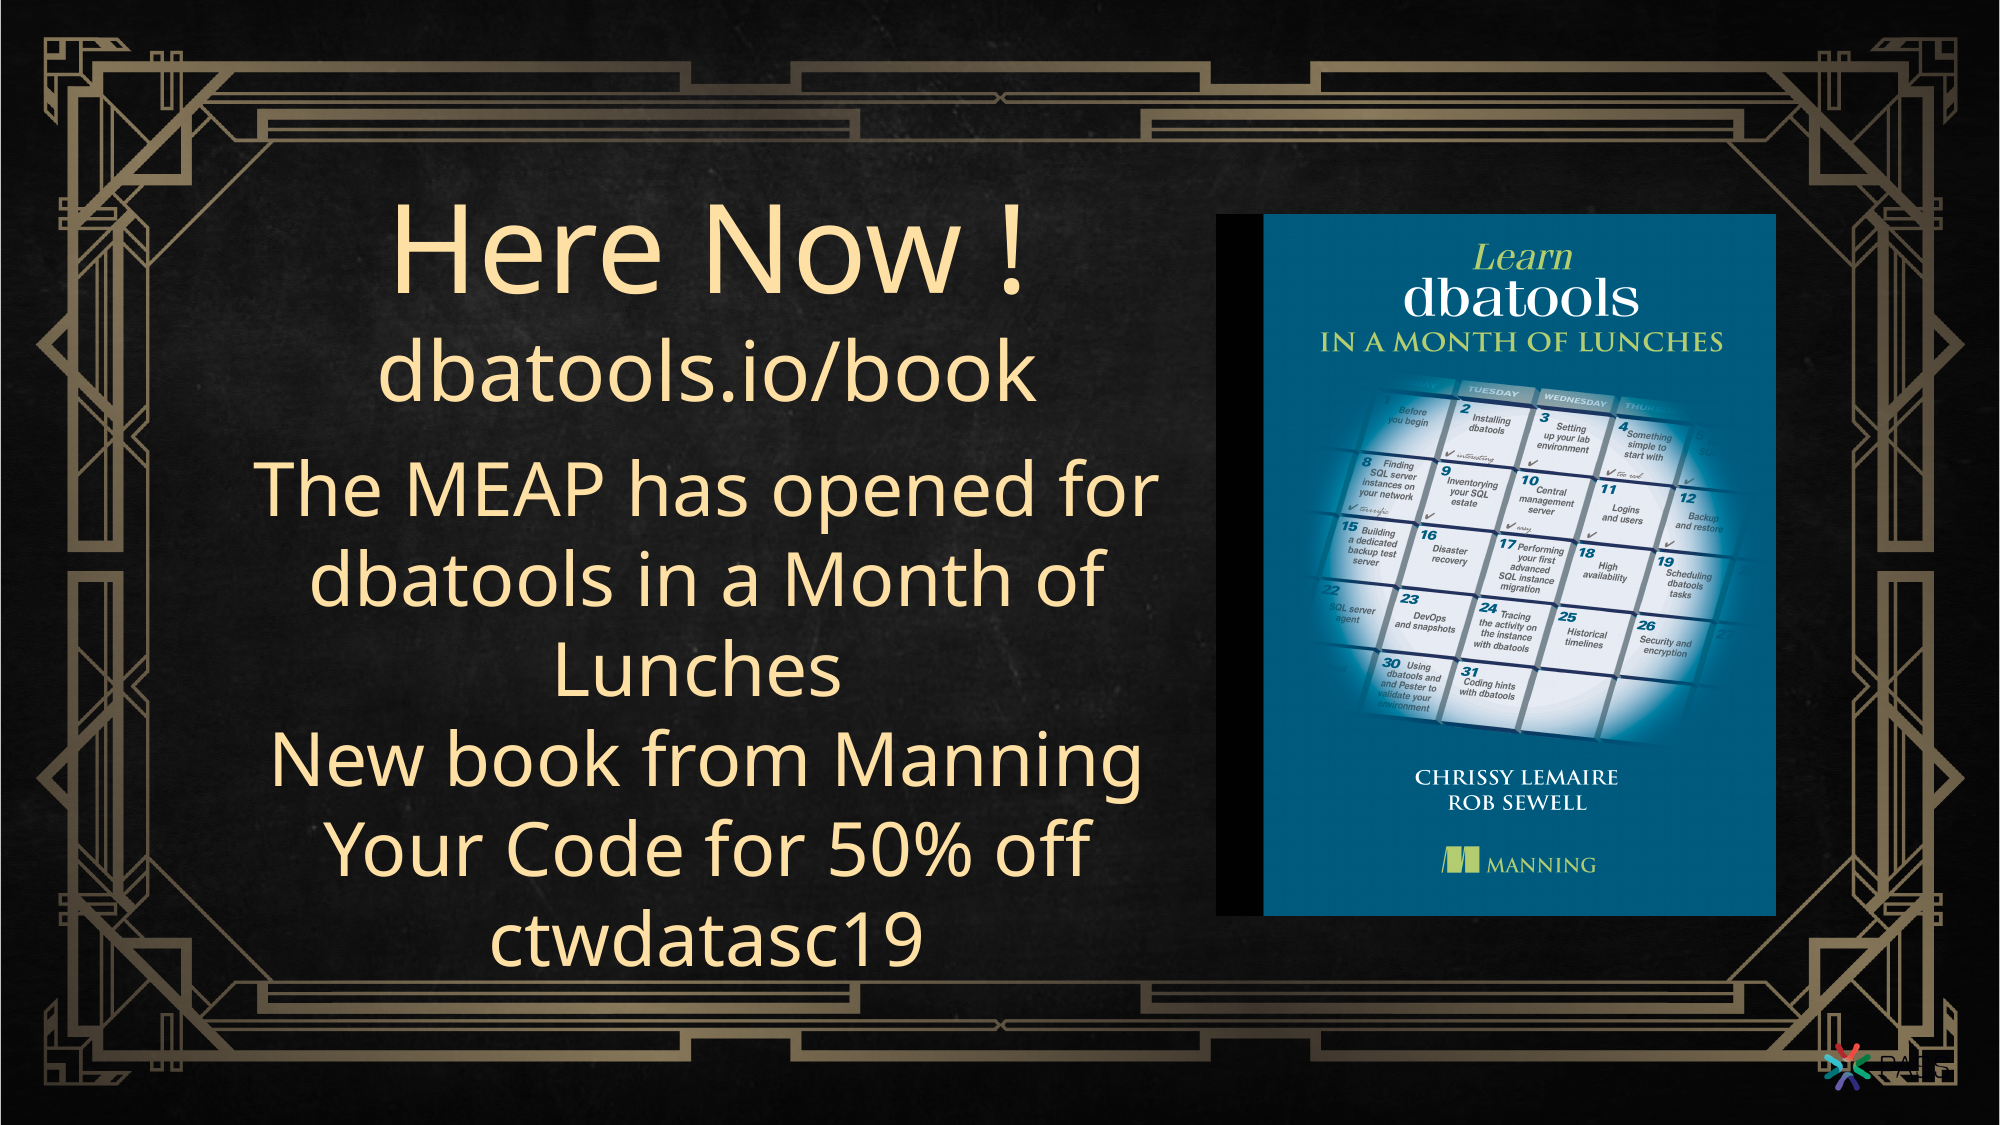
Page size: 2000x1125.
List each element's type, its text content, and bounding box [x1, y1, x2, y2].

text_box Here Now ! dbatools.io/book The MEAP has opened for dbatools in a Month of Lunches New book from Manning Your Code for 50% off ctwdatasc19 [234, 162, 1181, 989]
picture [0, 0, 2000, 1125]
